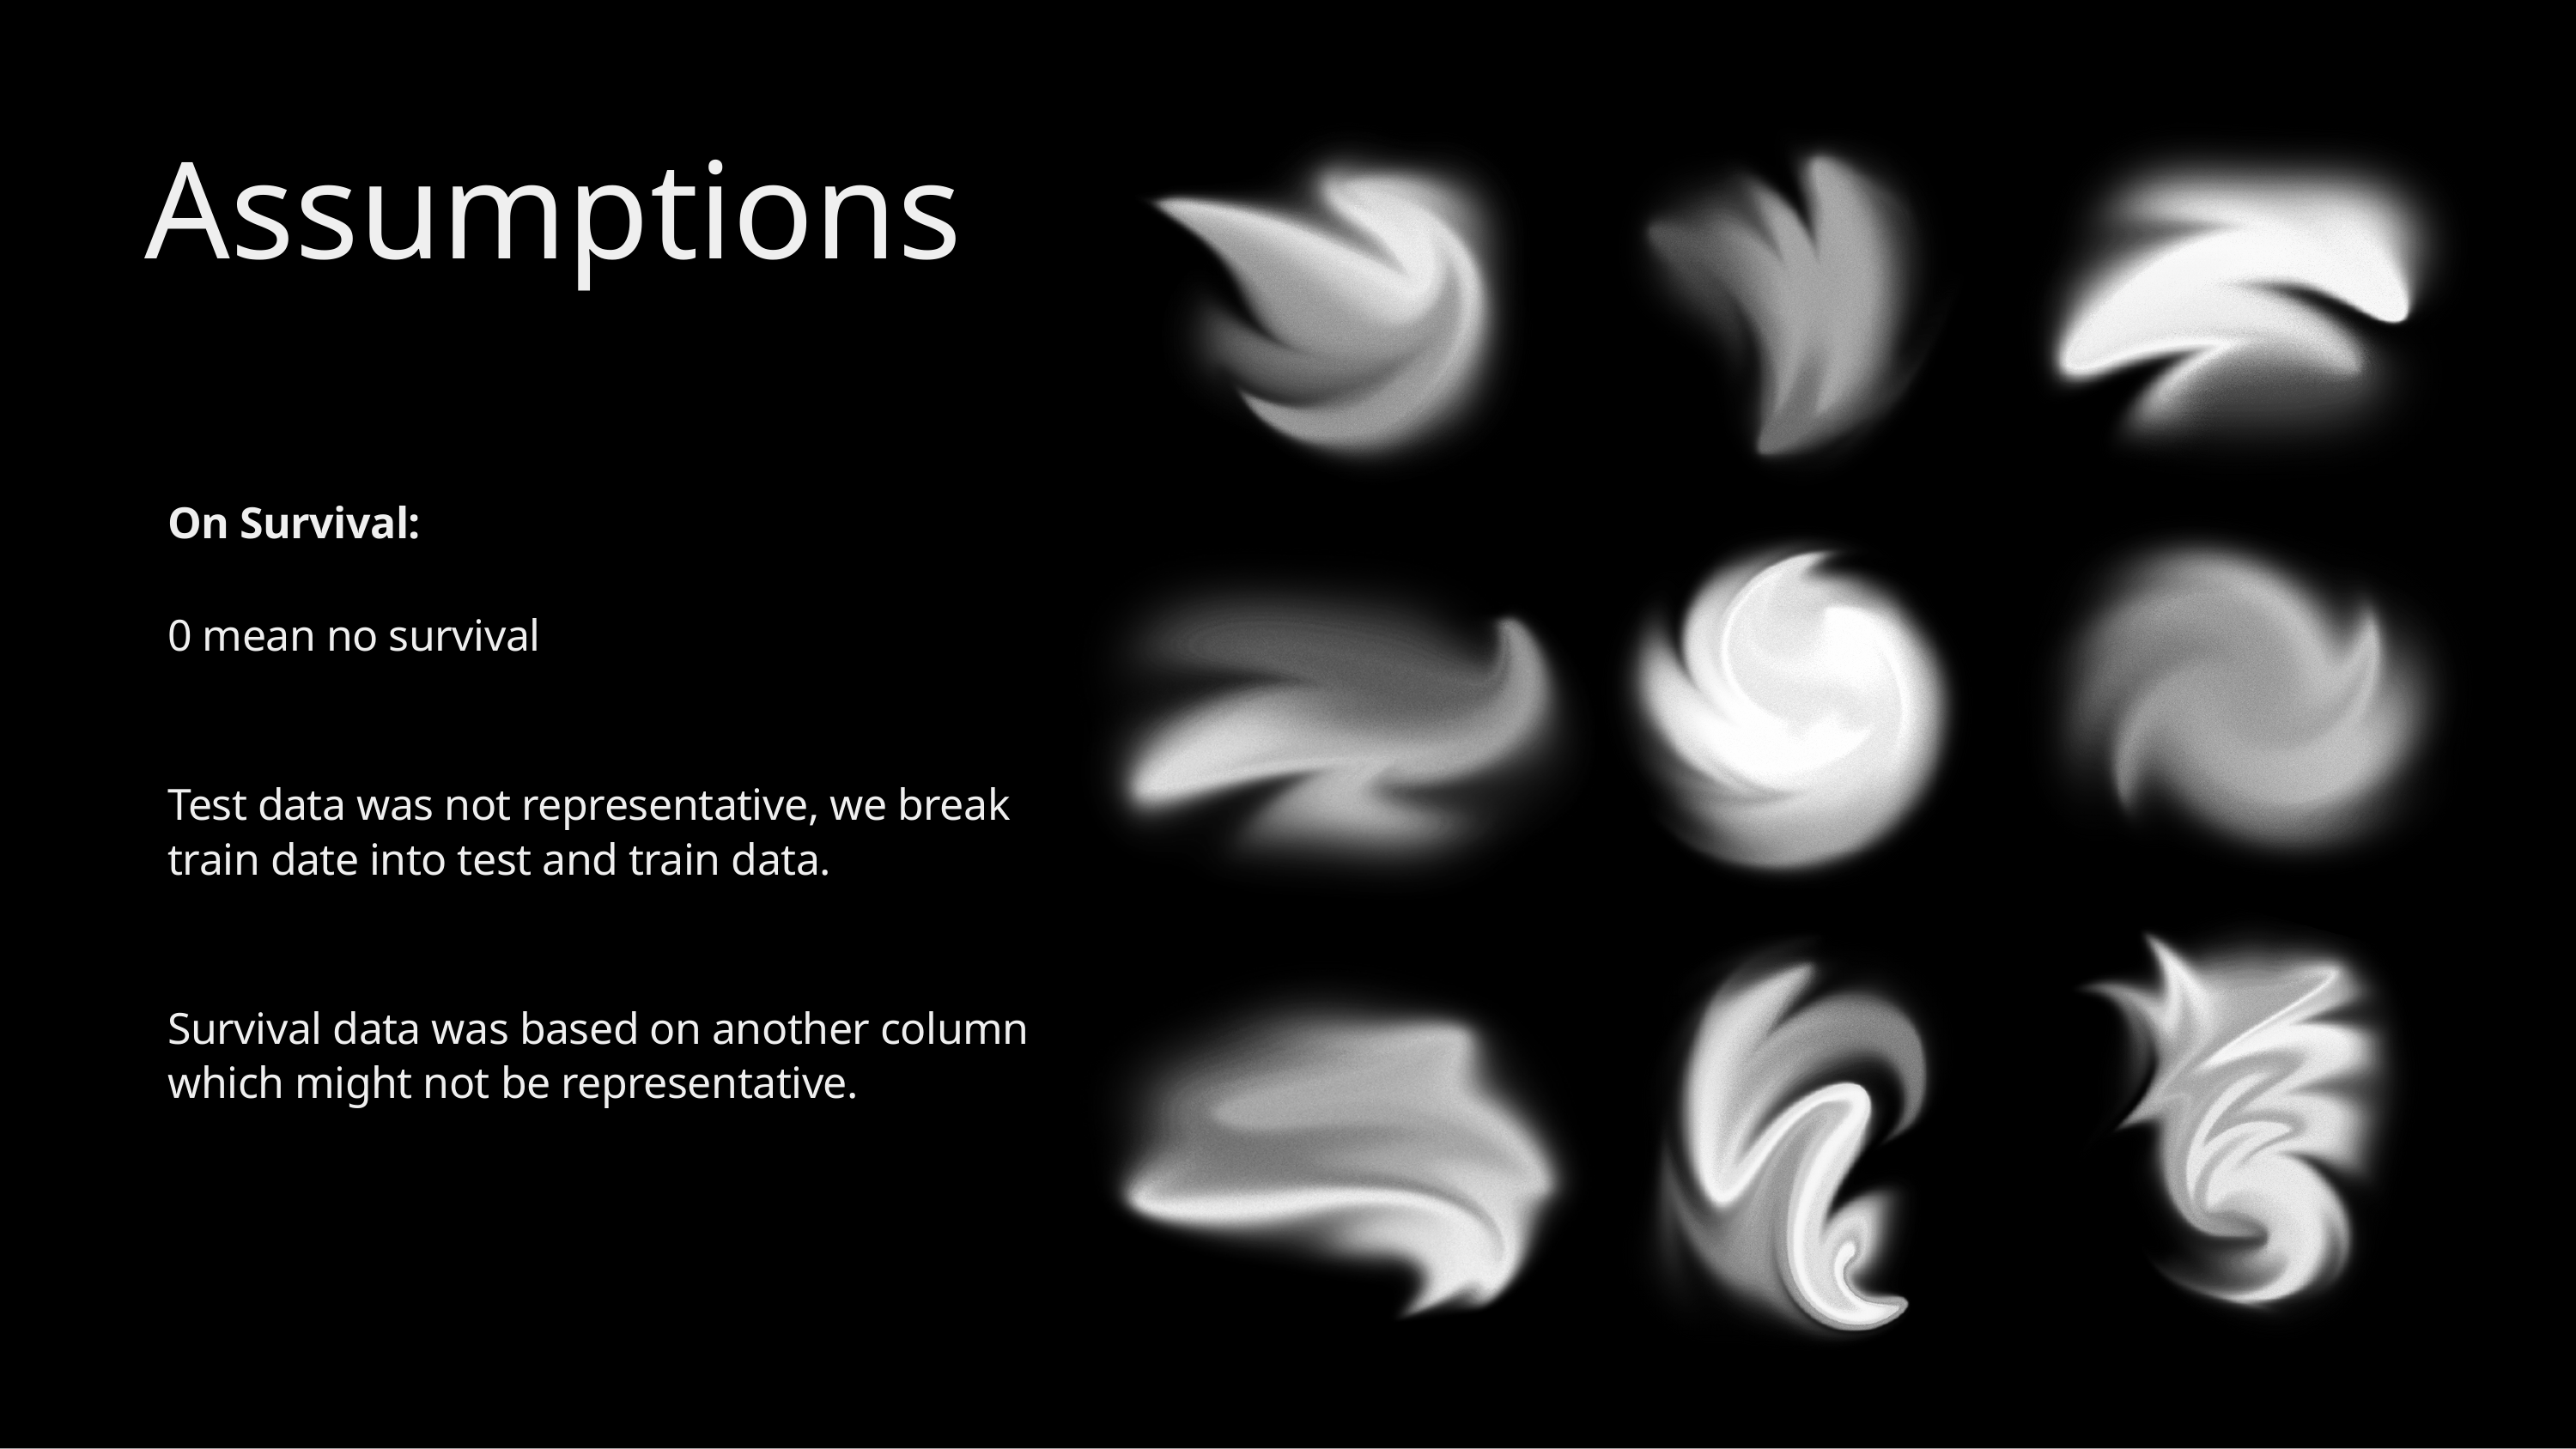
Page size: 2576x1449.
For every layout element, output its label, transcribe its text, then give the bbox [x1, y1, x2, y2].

text_box On Survival: 0 mean no survival Test data was not representative, we break train date into test and train data. Survival data was based on another column which might not be representative. [166, 490, 1072, 1389]
picture [2069, 906, 2421, 1340]
picture [2021, 122, 2469, 489]
picture [1071, 957, 1599, 1325]
picture [1622, 929, 1954, 1353]
picture [2016, 514, 2474, 882]
picture [1070, 539, 1600, 906]
picture [1134, 122, 1534, 489]
title Assumptions [143, 123, 1078, 367]
picture [1601, 525, 1974, 893]
picture [1612, 122, 1965, 489]
